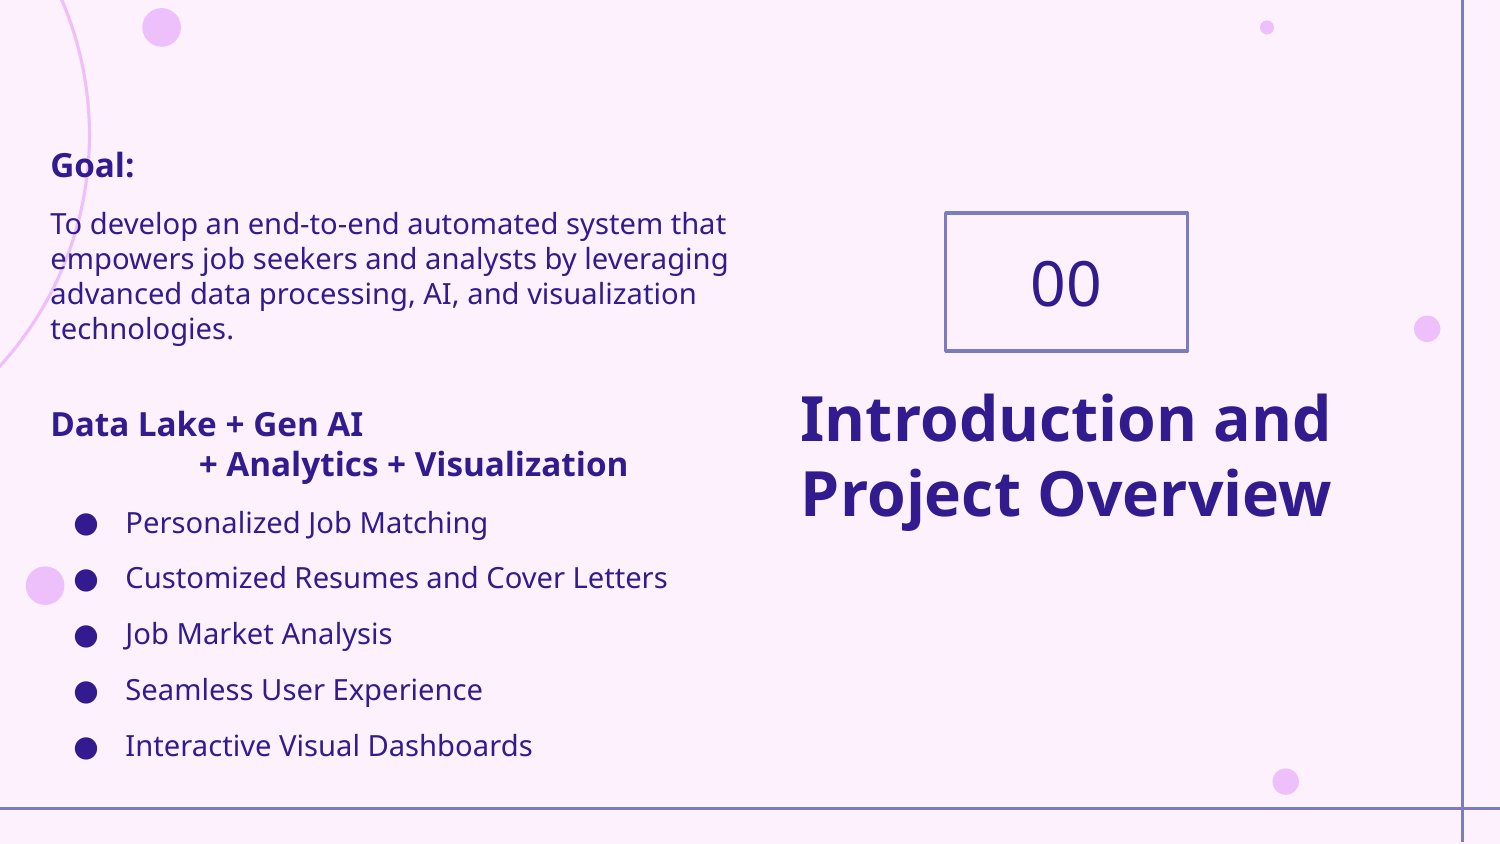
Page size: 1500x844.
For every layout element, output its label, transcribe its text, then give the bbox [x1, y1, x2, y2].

text_box Data Lake + Gen AI + Analytics + Visualization Personalized Job Matching Customized Resumes and Cover Letters Job Market Analysis Seamless User Experience Interactive Visual Dashboards [35, 388, 690, 792]
title 00 [944, 211, 1189, 353]
title Introduction and Project Overview [750, 364, 1383, 587]
text_box Goal: To develop an end-to-end automated system that empowers job seekers and analysts by leveraging advanced data processing, AI, and visualization technologies. [35, 129, 880, 342]
